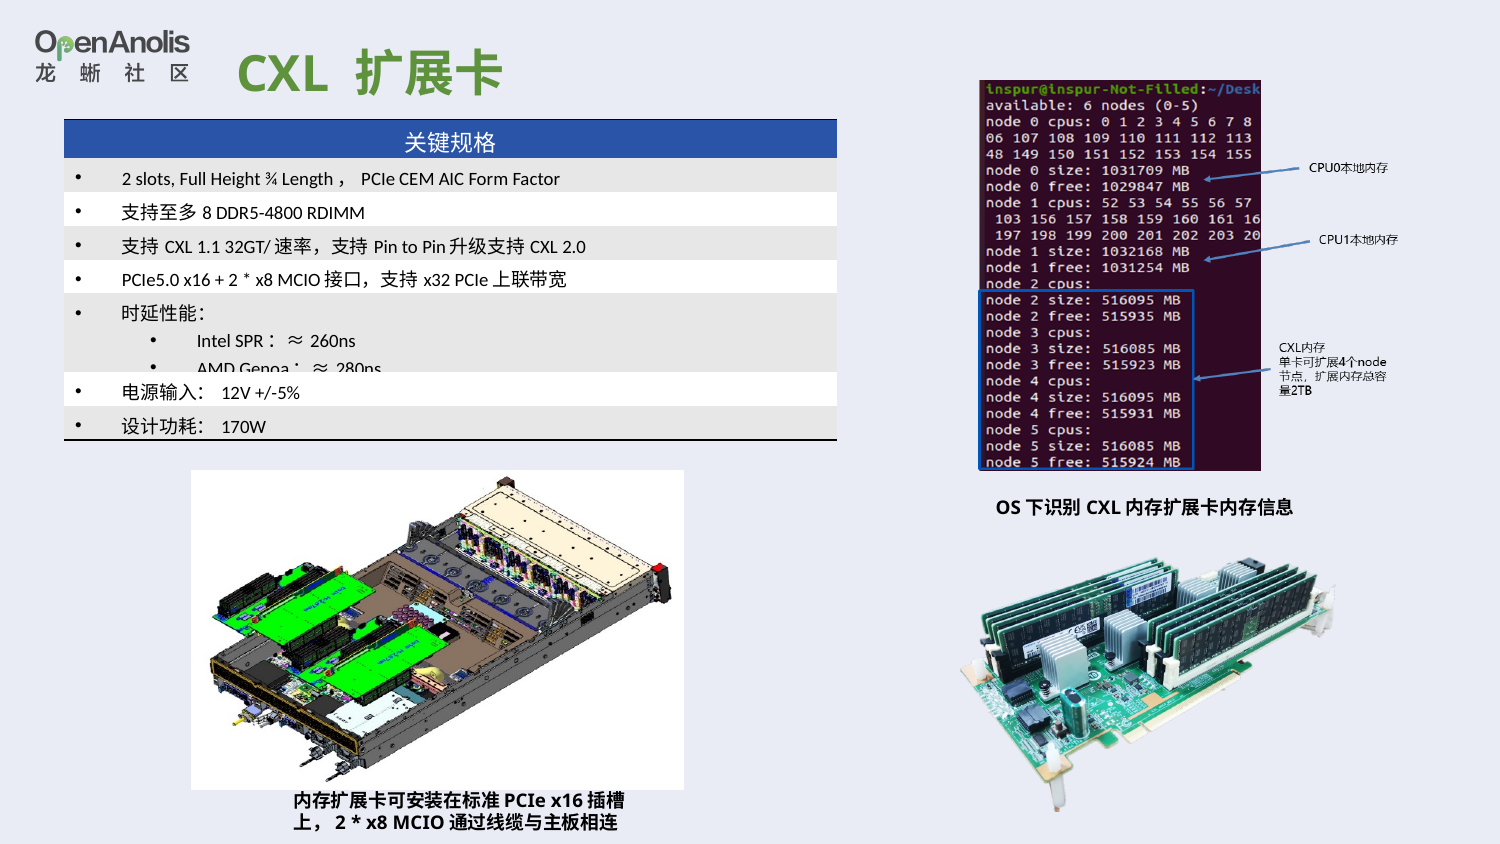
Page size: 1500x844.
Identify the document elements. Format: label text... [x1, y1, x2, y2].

table_cell PCIe5.0 x16 + 2 * x8 MCIO接口，支持x32 PCIe上联带宽 [64, 260, 837, 293]
table_cell 支持CXL 1.1 32GT/速率，支持Pin to Pin升级支持CXL 2.0 [64, 226, 837, 260]
table_cell 设计功耗：170W [64, 406, 837, 439]
table_cell 2 slots, Full Height ¾ Length，PCIe CEM AIC Form Factor [64, 158, 837, 192]
table_header 关键规格 [64, 120, 837, 158]
picture [894, 535, 1396, 812]
table_cell 电源输入：12V +/-5% [64, 372, 837, 406]
table_cell 时延性能： Intel SPR：≈260ns AMD Genoa：≈280ns [64, 293, 837, 372]
picture [978, 80, 1442, 471]
text_box 内存扩展卡可安装在标准PCIe x16插槽上，2 * x8 MCIO通过线缆与主板相连 [278, 790, 645, 841]
text_box OS下识别CXL内存扩展卡内存信息 [979, 488, 1311, 526]
text_box CXL 扩展卡 [221, 0, 1068, 109]
picture [34, 0, 191, 113]
picture [191, 470, 684, 790]
table_cell 支持至多8 DDR5-4800 RDIMM [64, 192, 837, 226]
